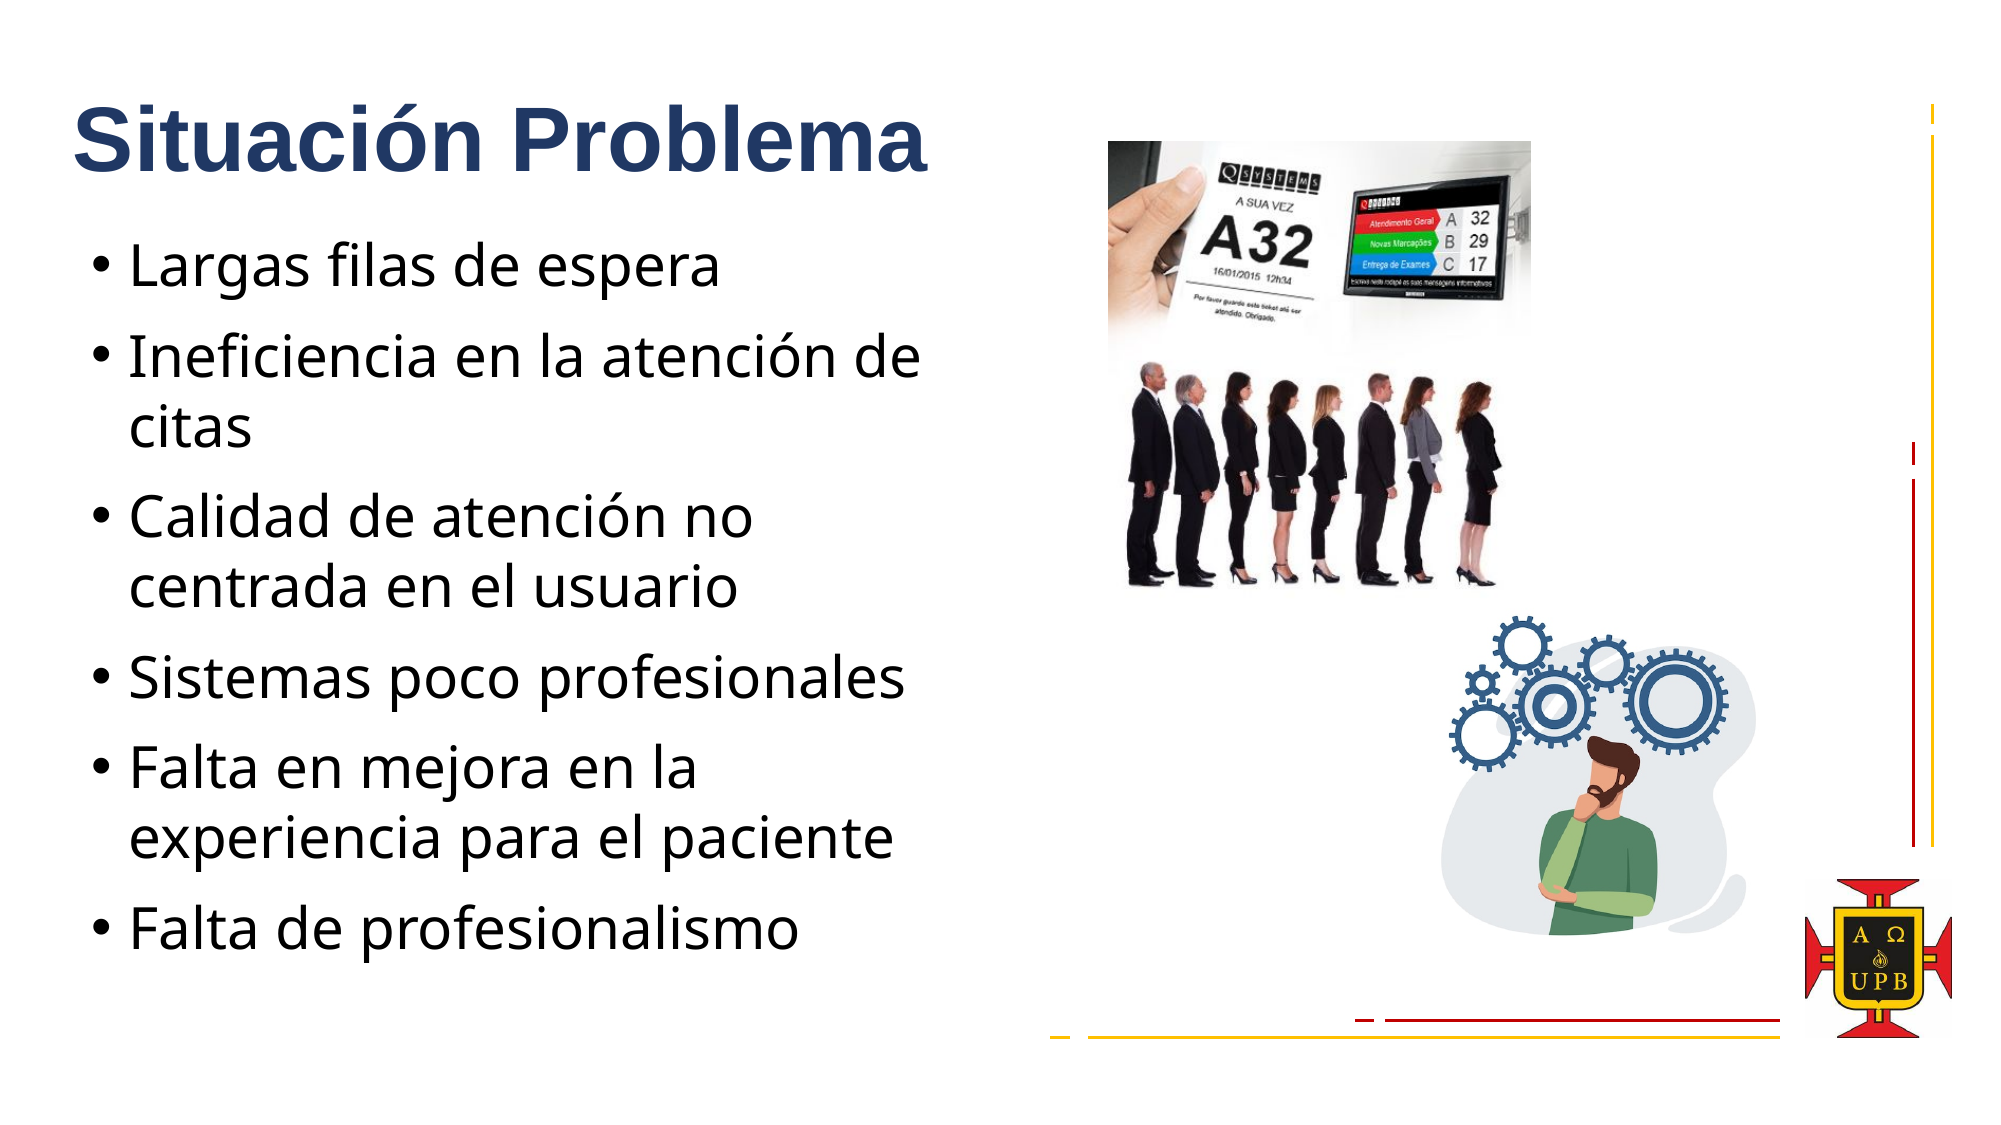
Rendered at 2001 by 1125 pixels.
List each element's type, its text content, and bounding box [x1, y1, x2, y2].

picture [1108, 141, 1780, 959]
picture [1805, 879, 1952, 1038]
title Situación Problema [57, 32, 987, 251]
list Largas filas de espera Ineficiencia en la atención de citas Calidad de atención no centrada en el usuario Sistemas poco profesionales Falta en mejora en la experiencia para el paciente Falta de profesionalismo [76, 220, 939, 1106]
